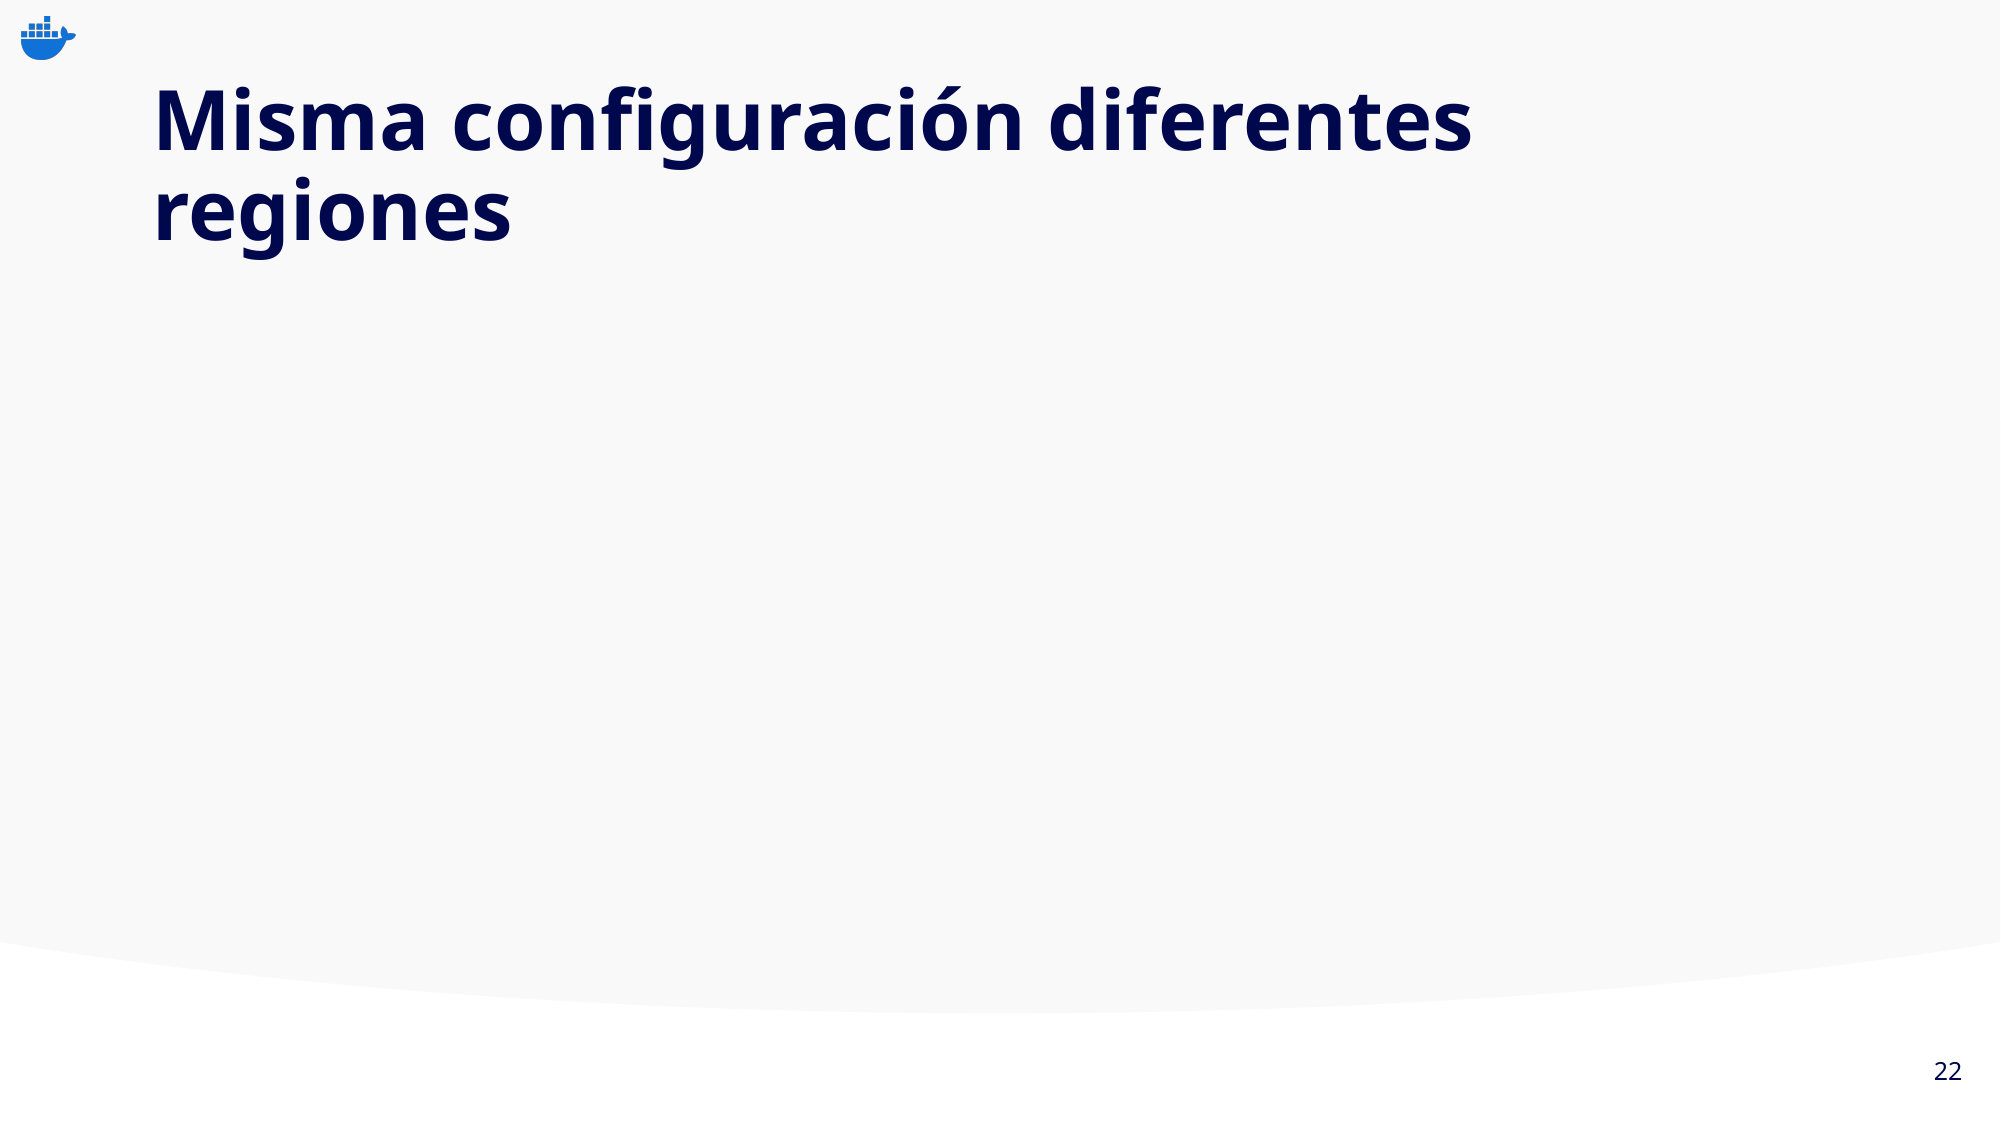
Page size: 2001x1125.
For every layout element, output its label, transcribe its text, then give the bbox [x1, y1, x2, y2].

title Misma configuración diferentes regiones [137, 59, 1863, 278]
slide_number 22 [1527, 1042, 1978, 1103]
picture [21, 16, 76, 60]
